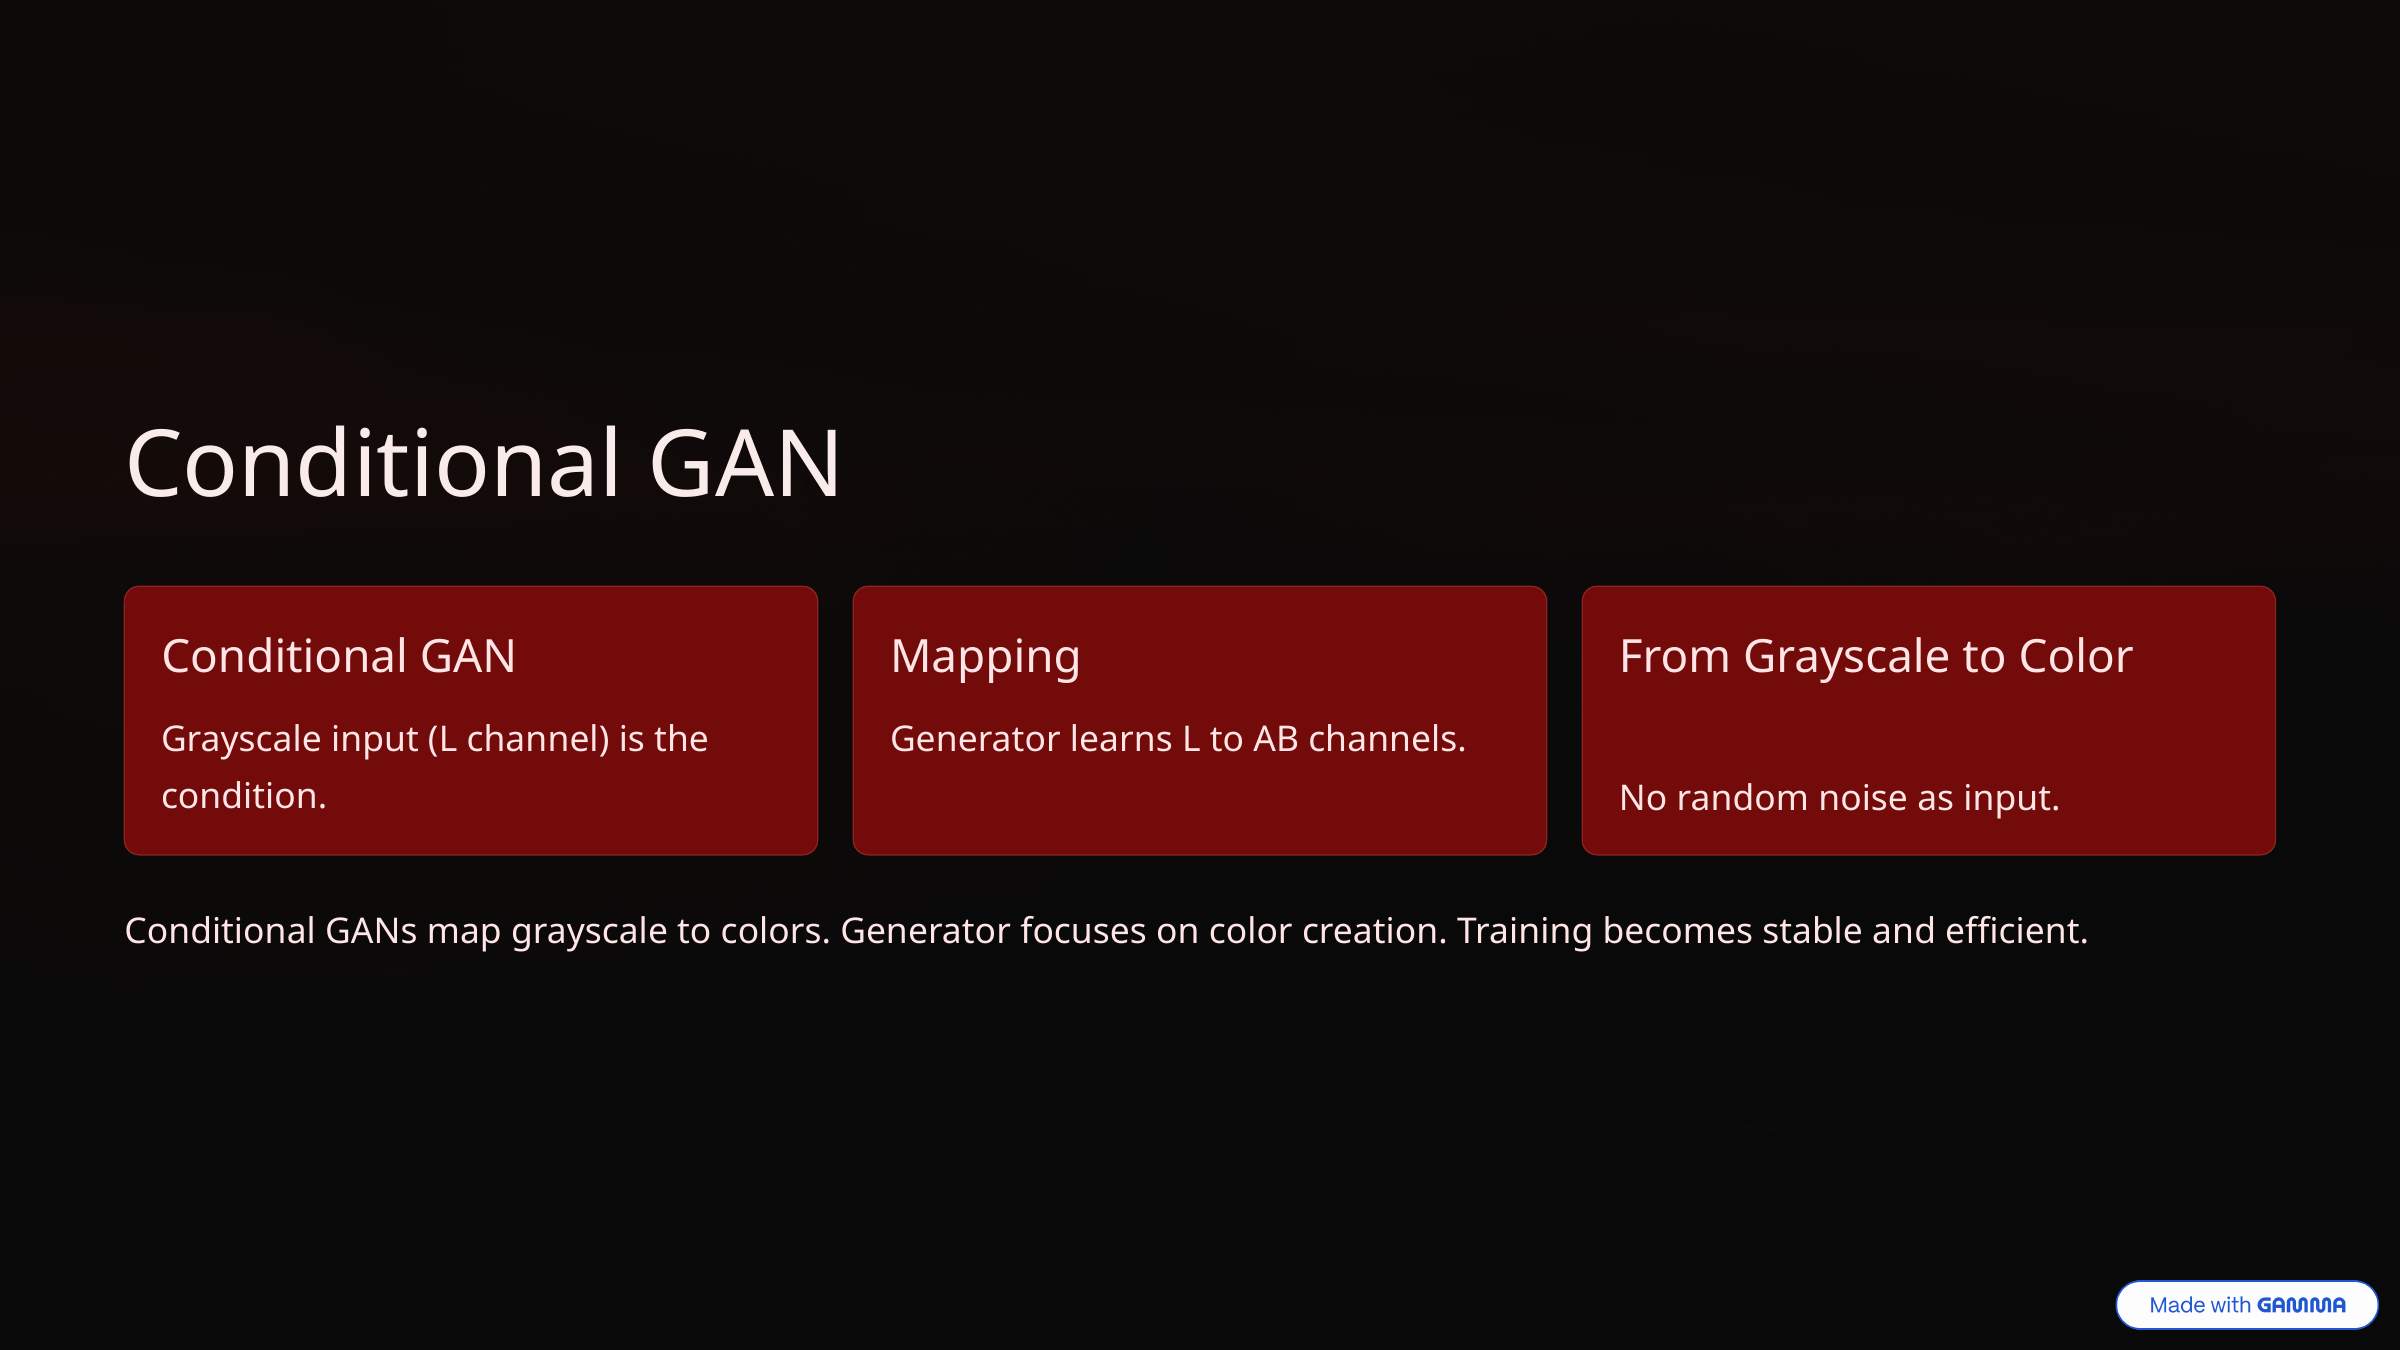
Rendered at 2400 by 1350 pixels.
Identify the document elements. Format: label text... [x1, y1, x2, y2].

text_box [124, 586, 818, 855]
text_box Conditional GAN [161, 622, 629, 682]
text_box Conditional GAN [124, 398, 1060, 516]
text_box Generator learns L to AB channels. [890, 702, 1510, 760]
picture [2106, 1271, 2389, 1339]
text_box No random noise as input. [1618, 761, 2239, 819]
text_box Grayscale input (L channel) is the condition. [161, 702, 781, 817]
text_box [1582, 586, 2276, 855]
text_box From Grayscale to Color [1618, 623, 2239, 740]
text_box Mapping [890, 622, 1358, 682]
text_box [853, 586, 1547, 855]
text_box Conditional GANs map grayscale to colors. Generator focuses on color creation. Training becomes stable and efficient. [124, 894, 2276, 952]
